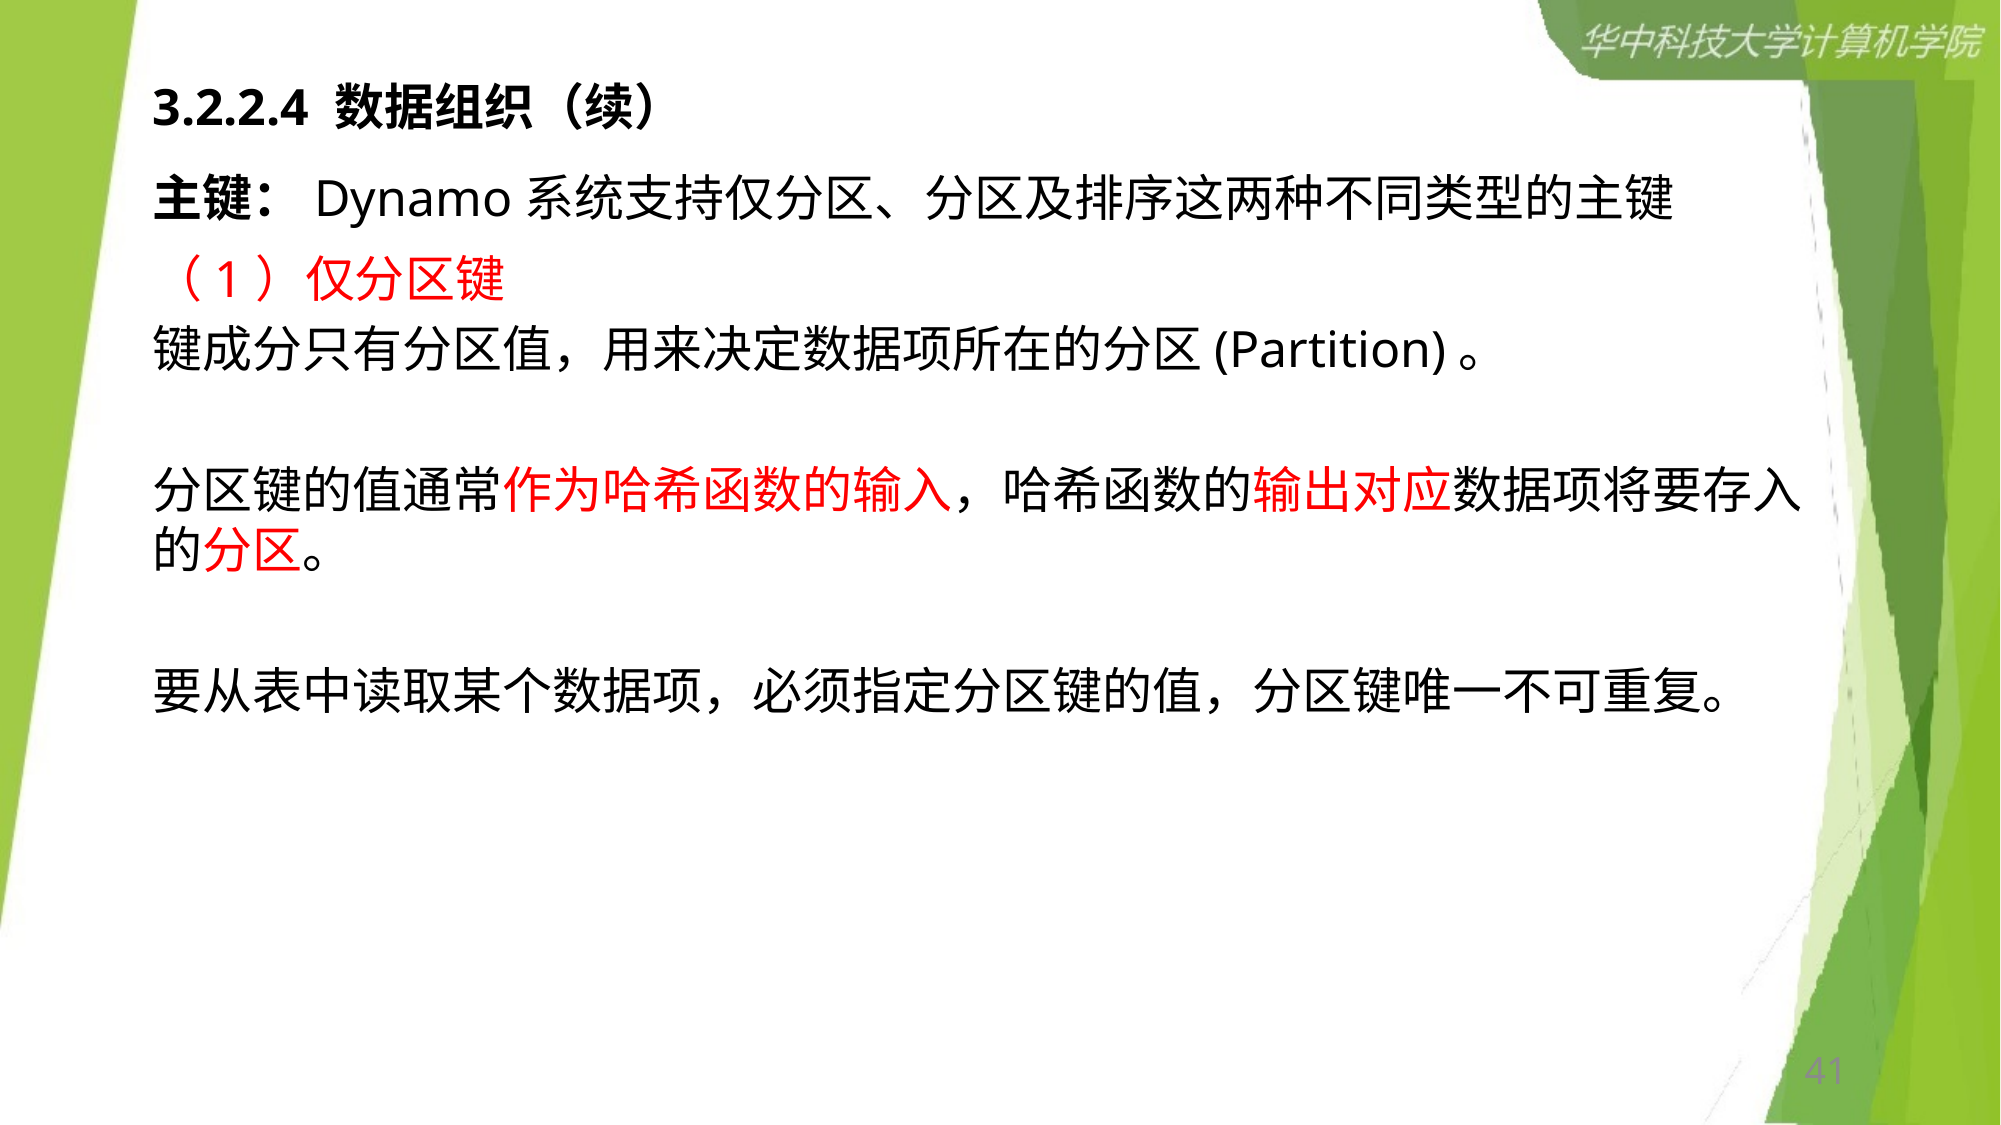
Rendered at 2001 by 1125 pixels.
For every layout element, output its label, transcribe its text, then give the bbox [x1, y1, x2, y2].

slide_number 41 [1412, 1042, 1863, 1103]
title 3.2.2.4 数据组织（续） [137, 59, 1863, 159]
list 主键：Dynamo系统支持仅分区、分区及排序这两种不同类型的主键 （1）仅分区键 键成分只有分区值，用来决定数据项所在的分区(Partition)。 分区键的值通常作为哈希函数的输入，哈希函数的输出对应数据项将要存入的分区。 要从表中读取某个数据项，必须指定分区键的值，分区键唯一不可重复。 [137, 159, 1863, 1064]
picture [0, 0, 2001, 1125]
